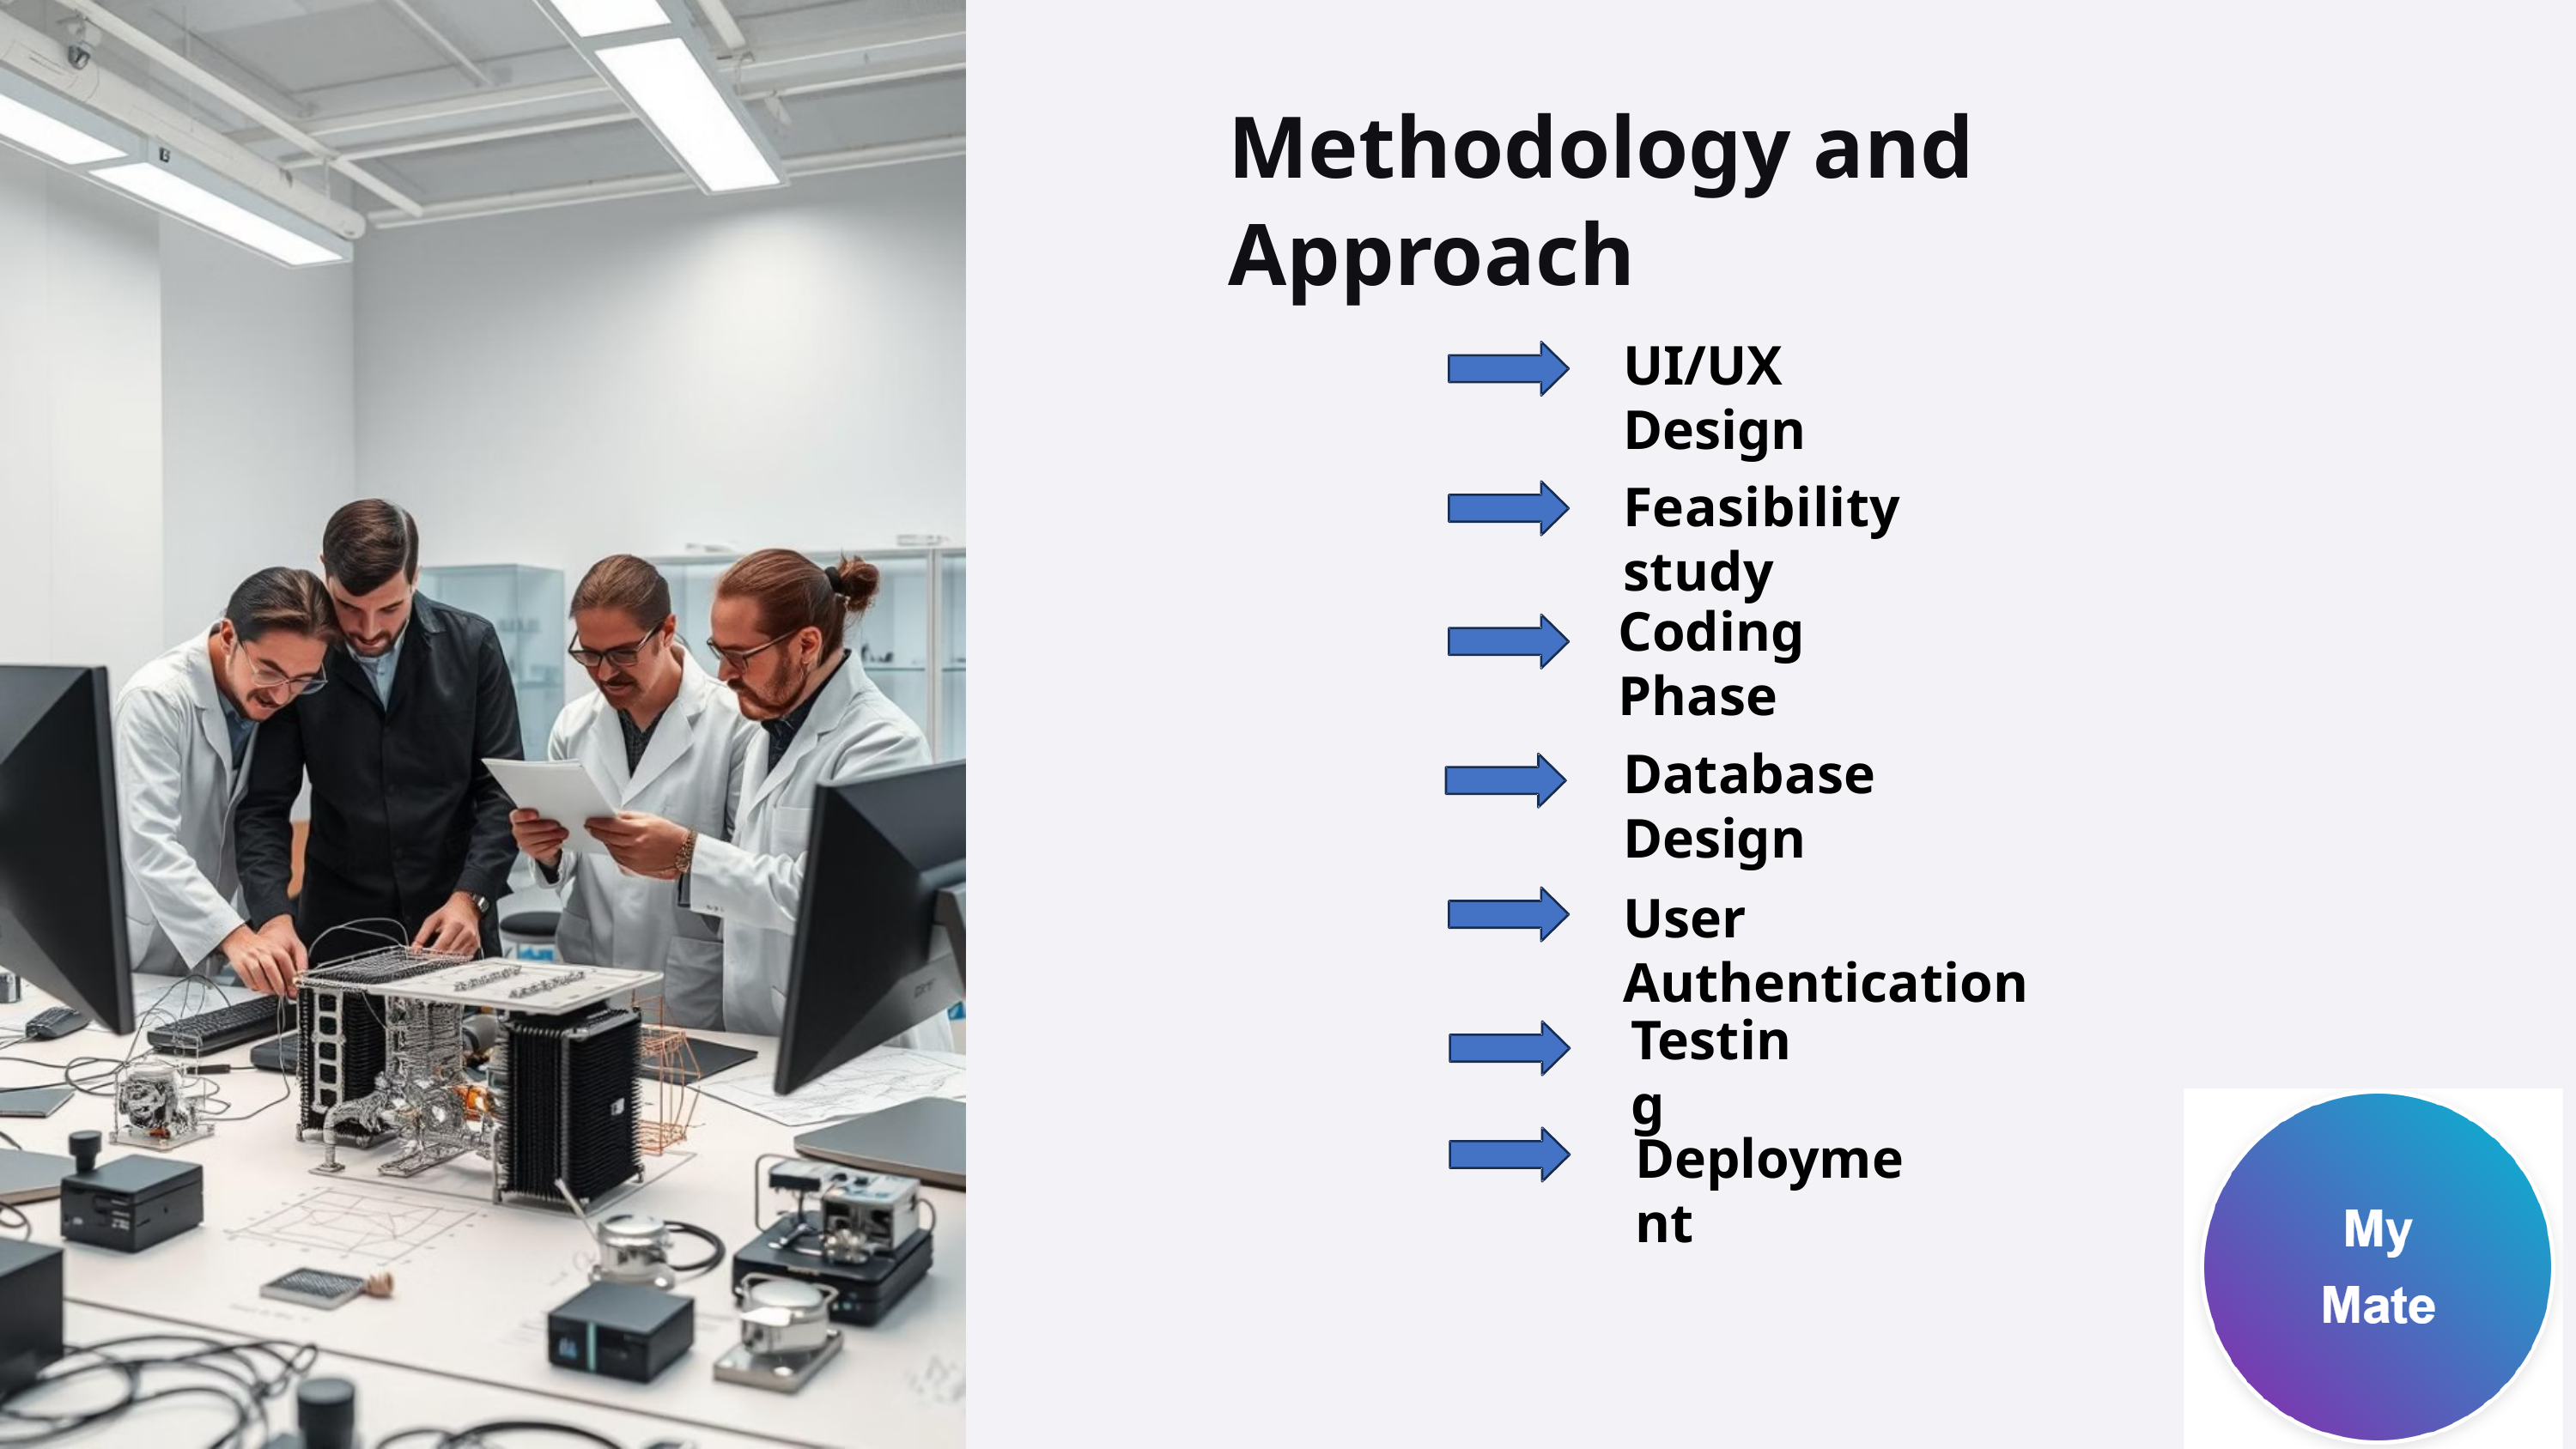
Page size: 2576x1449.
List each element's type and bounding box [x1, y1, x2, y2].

text_box [1447, 480, 1571, 537]
text_box [1448, 1020, 1571, 1076]
text_box [0, 0, 2576, 1449]
text_box [1447, 613, 1571, 670]
text_box [1447, 340, 1571, 397]
text_box [1447, 886, 1571, 943]
text_box [1448, 1126, 1571, 1183]
text_box [1444, 752, 1568, 809]
